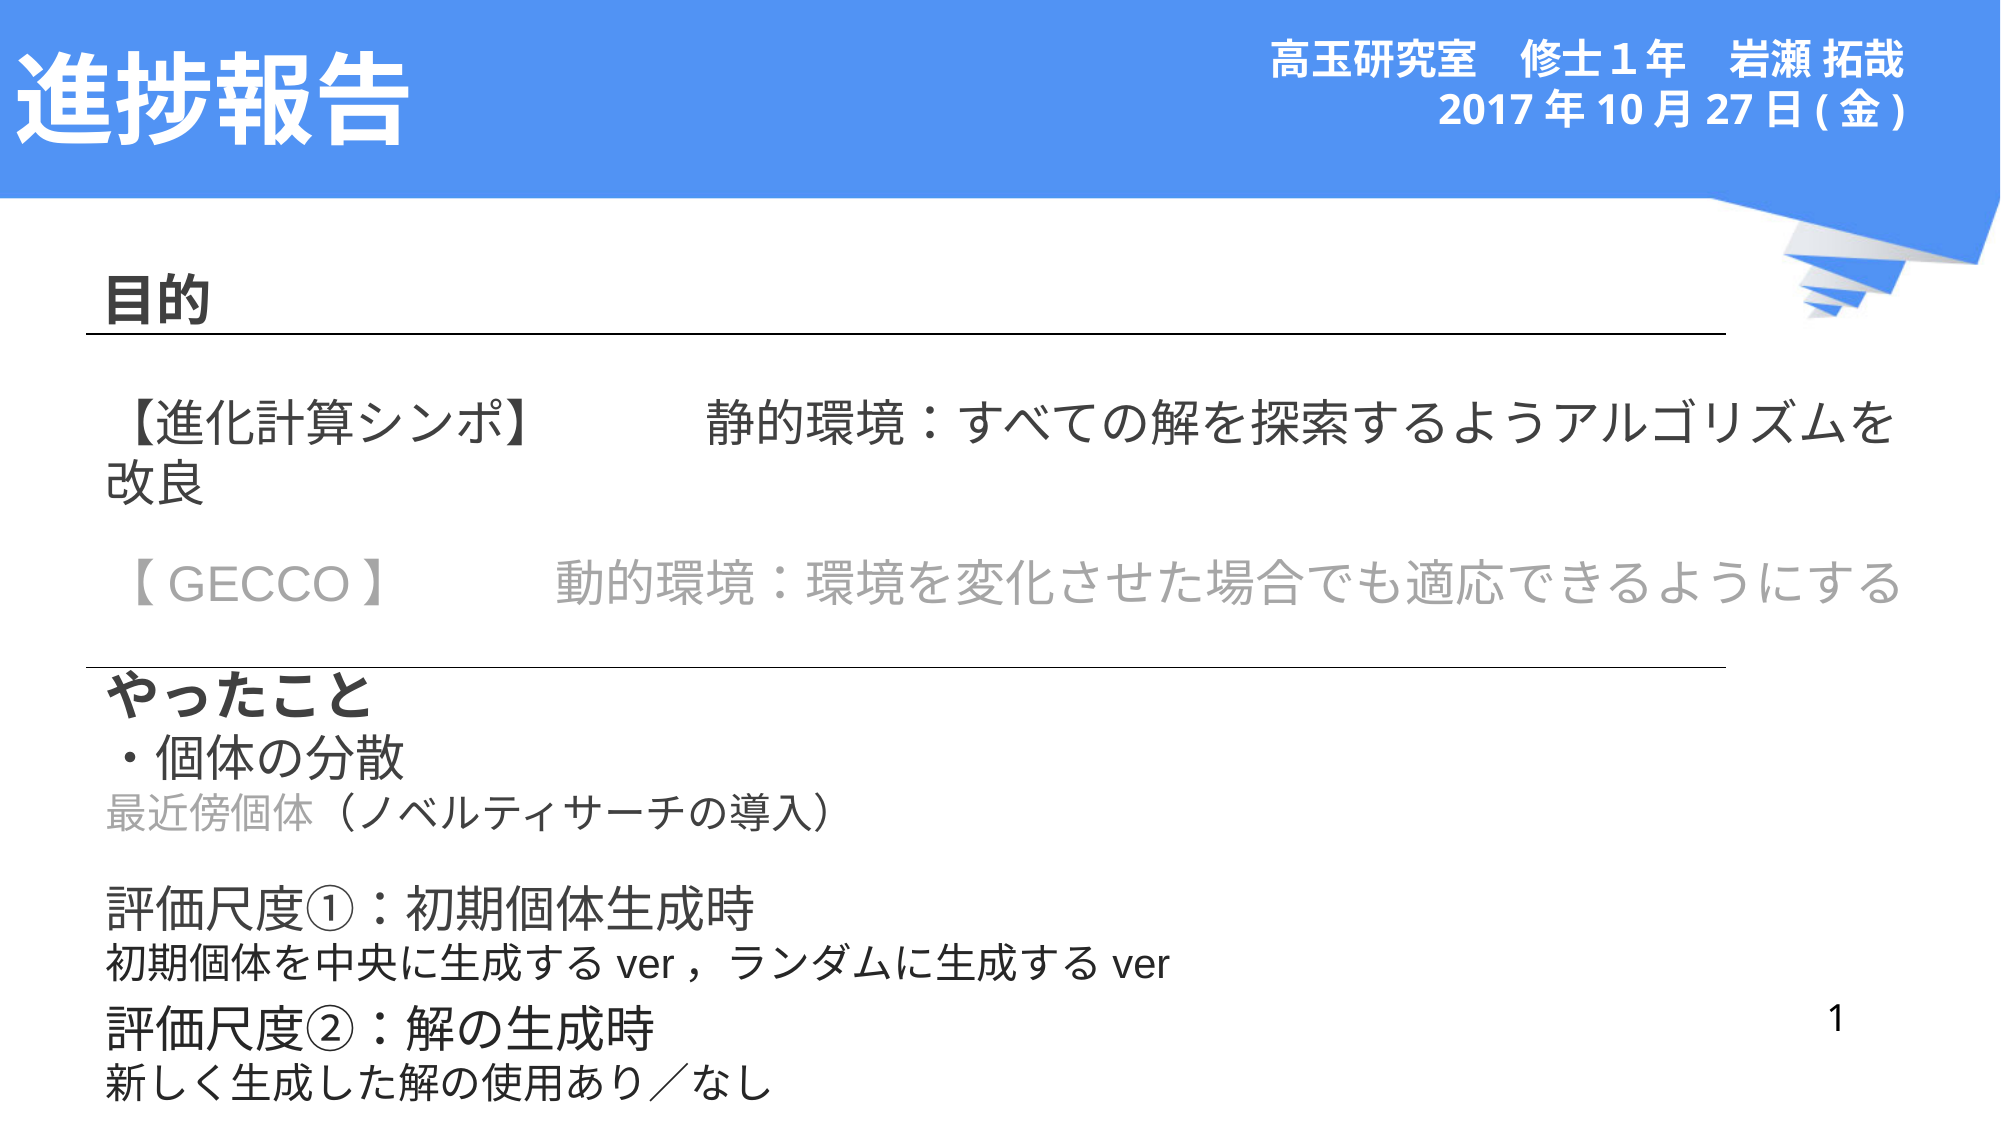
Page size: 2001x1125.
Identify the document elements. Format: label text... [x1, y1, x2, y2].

text_box 高玉研究室 修士１年 岩瀬 拓哉 2017年10月27日(金) [1202, 25, 1921, 141]
text_box 1 [1811, 986, 1903, 1047]
title 進捗報告 [0, 0, 2000, 194]
list 目的 [86, 247, 1945, 349]
picture [0, 0, 2001, 1125]
